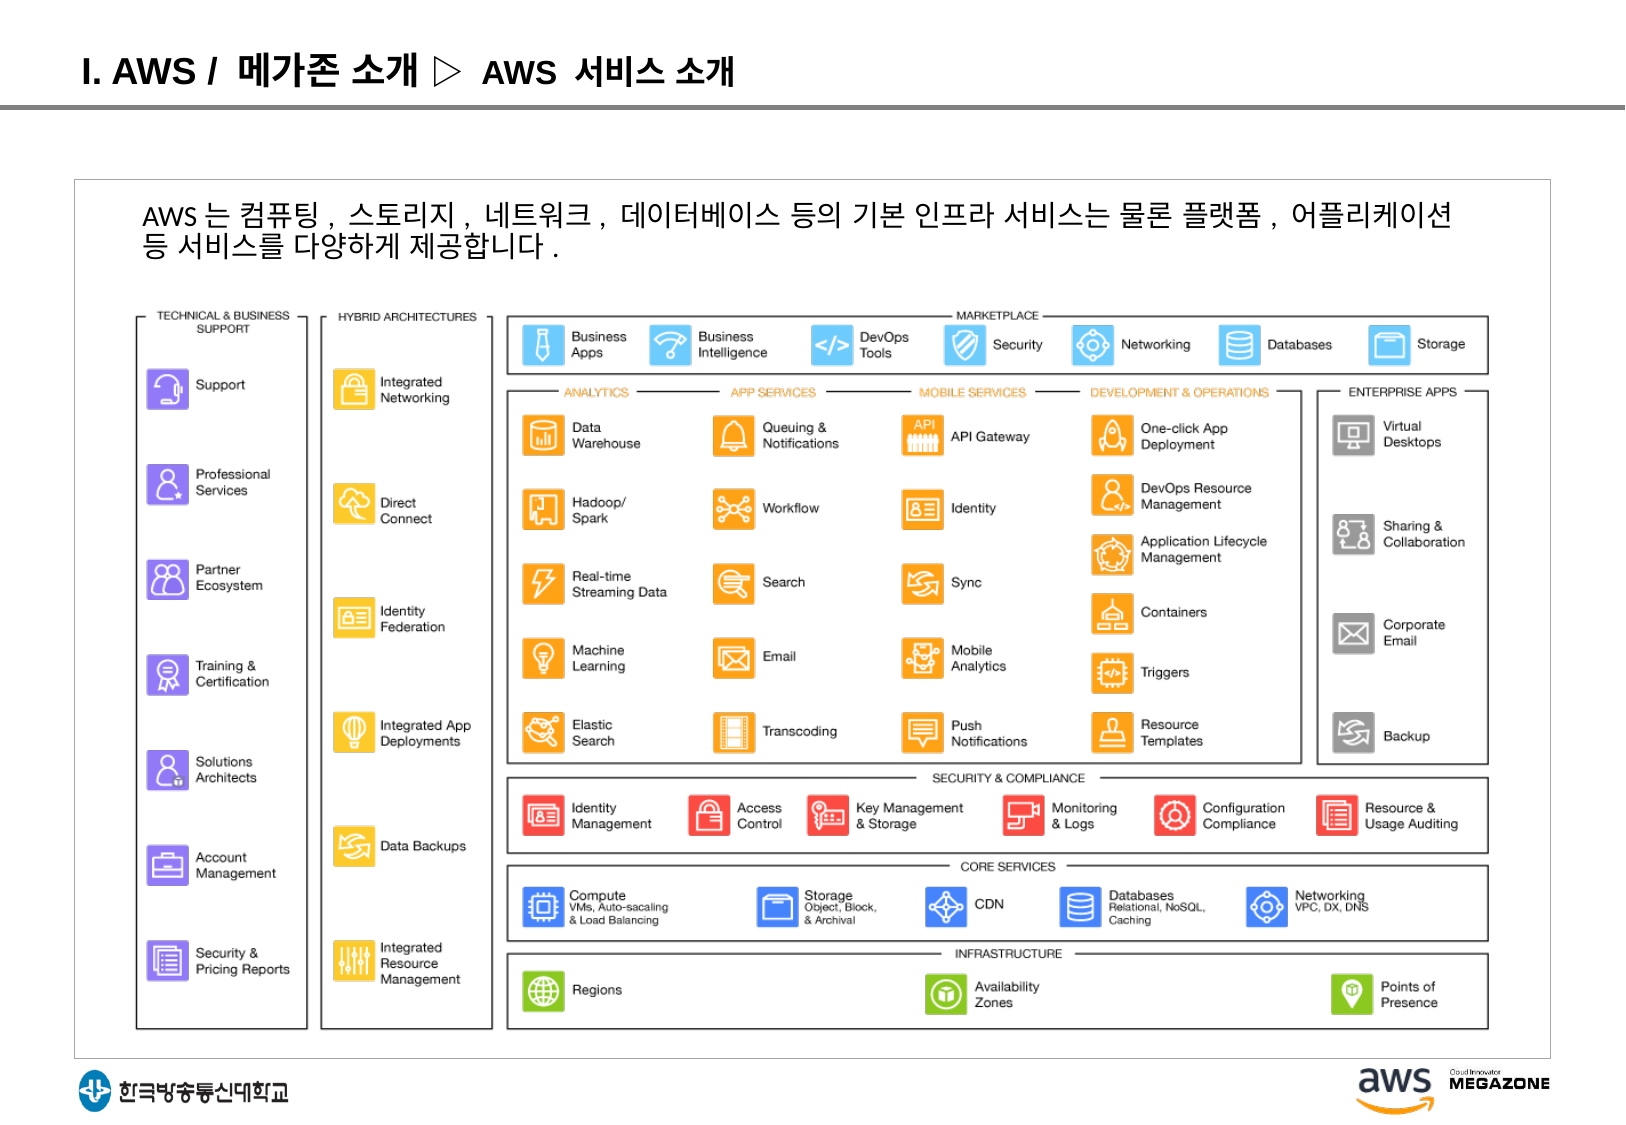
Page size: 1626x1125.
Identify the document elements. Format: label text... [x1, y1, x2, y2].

text_box I. AWS / 메가존 소개 ▷ AWS 서비스 소개 [75, 31, 1551, 108]
picture [127, 303, 1498, 1036]
picture [1448, 1066, 1550, 1090]
list AWS는 컴퓨팅, 스토리지, 네트워크, 데이터베이스 등의 기본 인프라 서비스는 물론 플랫폼, 어플리케이션 등 서비스를 다양하게 제공합니다. [127, 193, 1498, 297]
picture [62, 1058, 310, 1123]
picture [1355, 1068, 1447, 1115]
